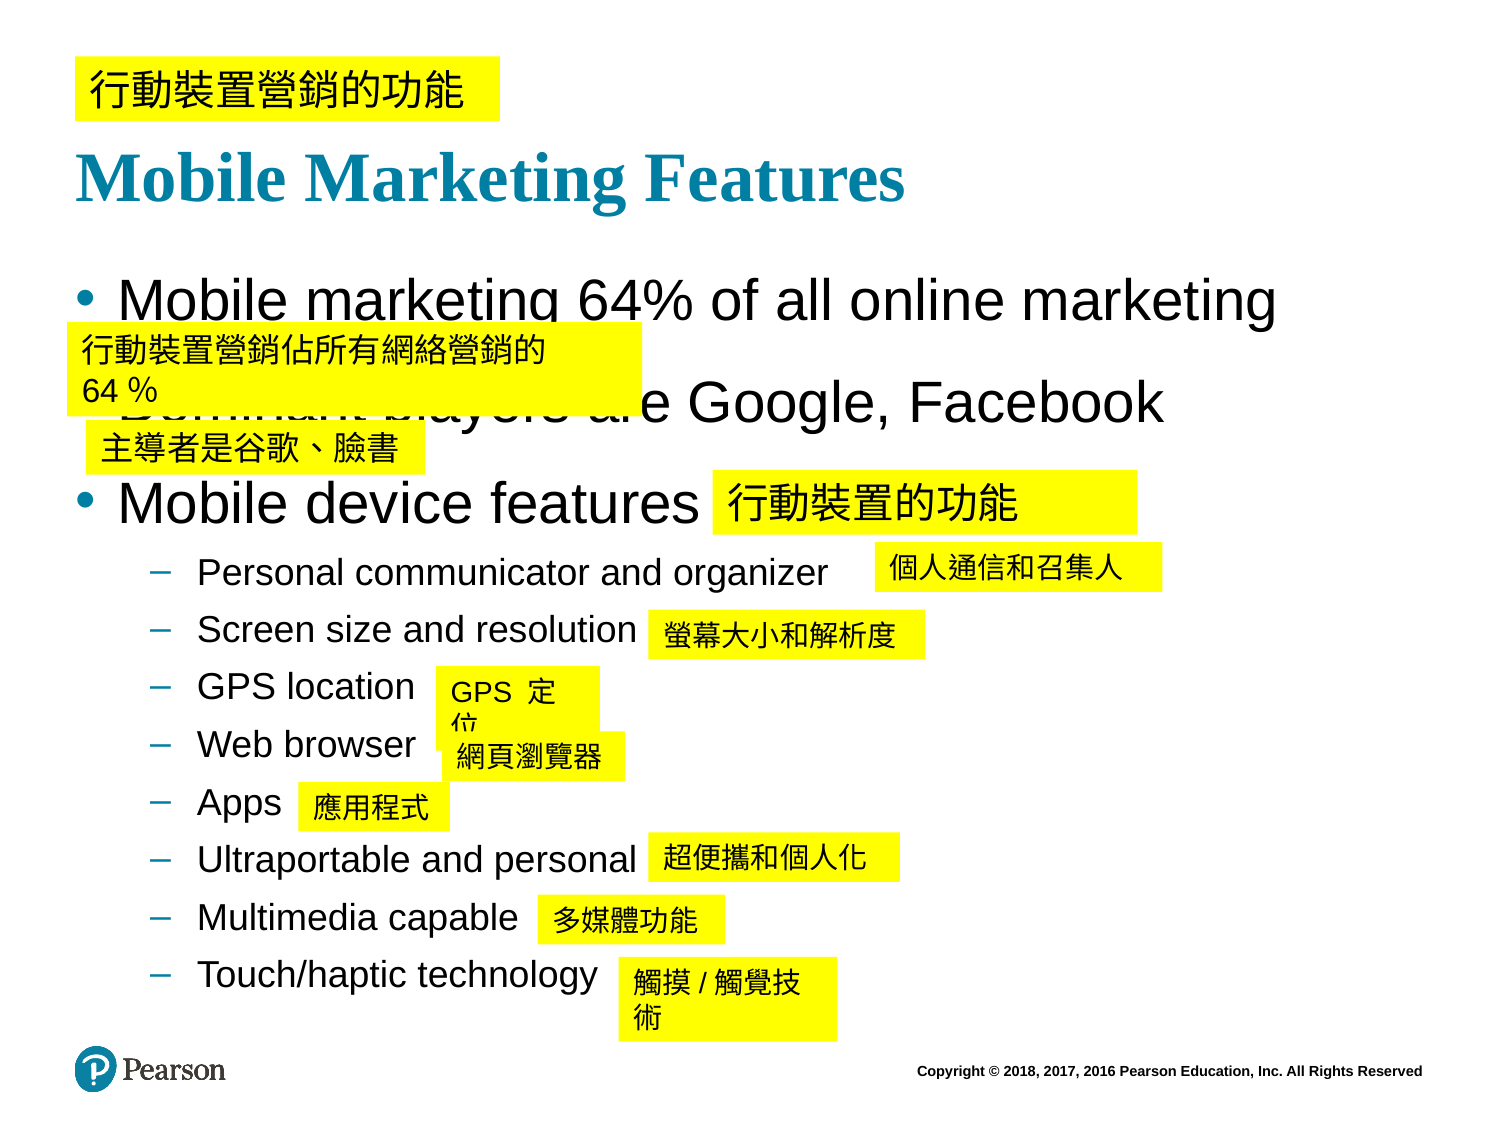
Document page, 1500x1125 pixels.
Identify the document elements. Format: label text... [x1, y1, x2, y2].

text_box 行動裝置營銷佔所有網絡營銷的64％ [67, 321, 643, 417]
text_box 螢幕大小和解析度 [648, 609, 925, 660]
text_box 超便攜和個人化 [648, 832, 900, 882]
text_box 行動裝置的功能 [712, 469, 1138, 535]
text_box 應用程式 [298, 781, 450, 832]
text_box 網頁瀏覽器 [442, 731, 625, 782]
list Mobile marketing 64% of all online marketing Dominant players are Google, Facebook Mobile device features Personal communicator and organizer Screen size and resolution GPS location Web browser Apps Ultraportable and personal Multimedia capable Touch/haptic technology [75, 262, 1425, 1005]
text_box 多媒體功能 [537, 894, 725, 945]
text_box 觸摸/觸覺技術 [618, 956, 838, 1042]
text_box 主導者是谷歌、臉書 [85, 419, 425, 475]
title Mobile Marketing Features [75, 35, 1425, 216]
text_box 個人通信和召集人 [874, 542, 1163, 592]
text_box GPS 定位 [435, 665, 600, 751]
text_box 行動裝置營銷的功能 [75, 56, 500, 122]
